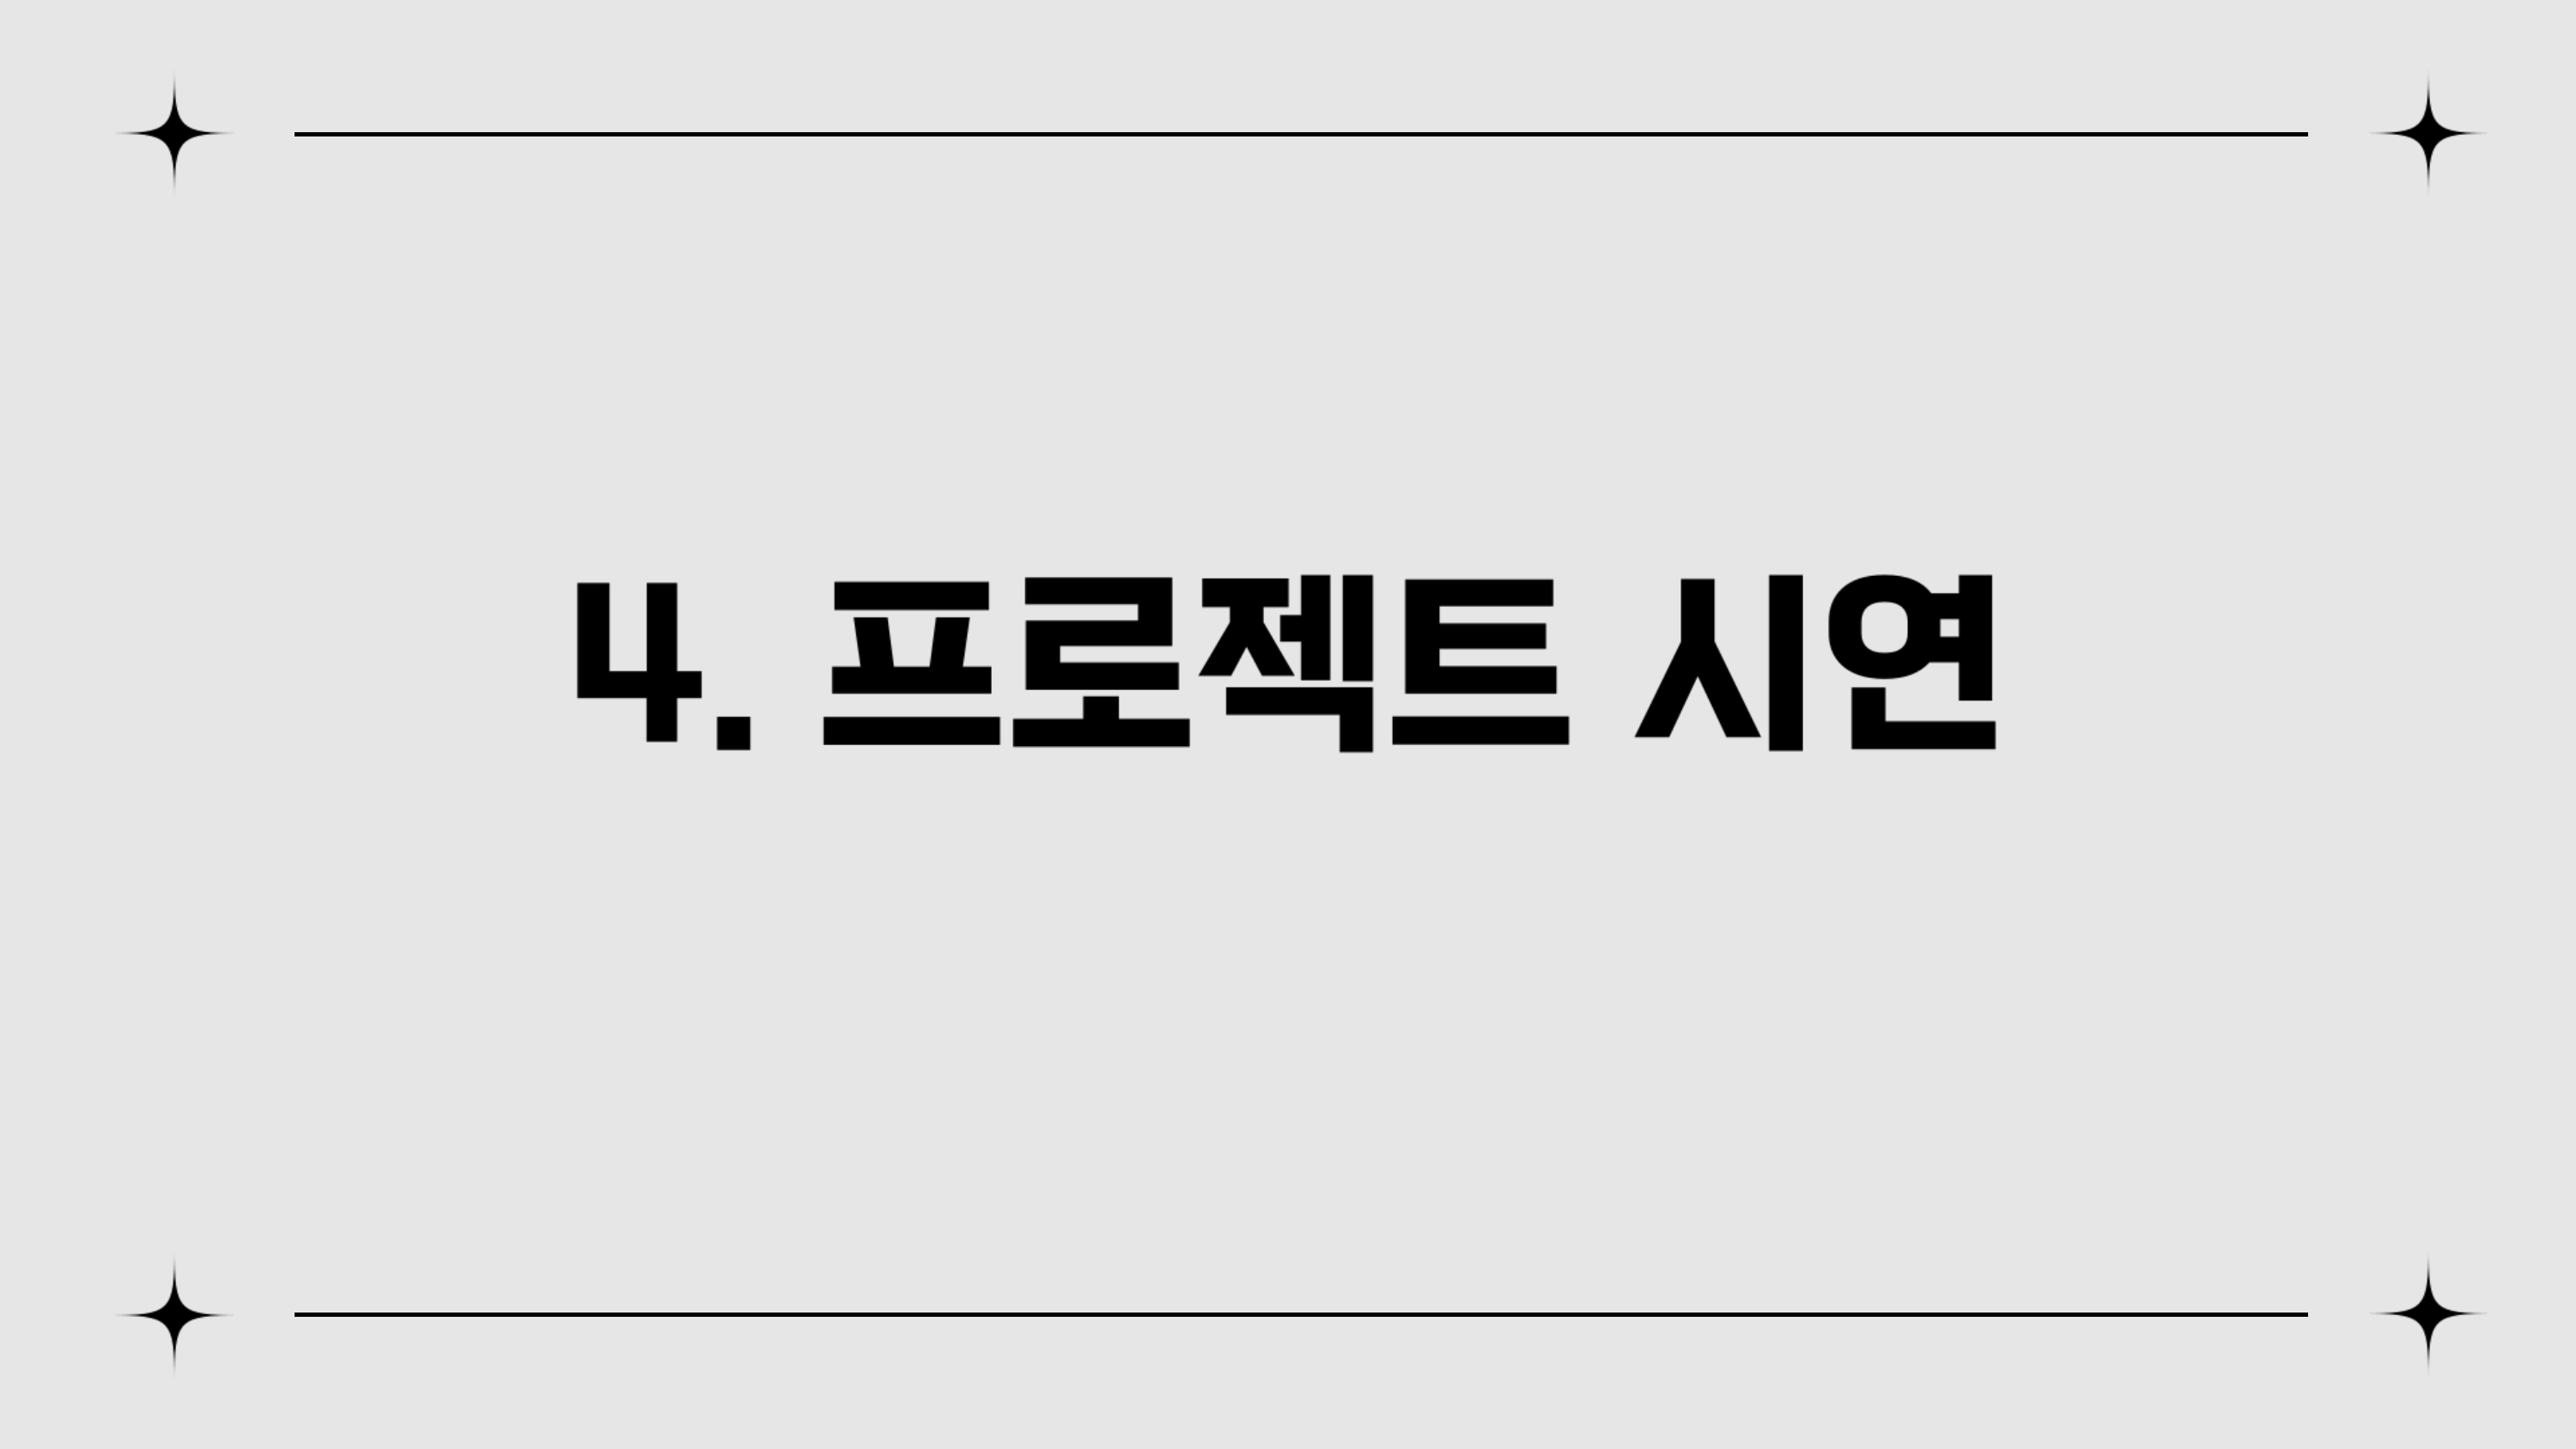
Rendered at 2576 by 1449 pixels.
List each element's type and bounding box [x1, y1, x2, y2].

picture [0, 450, 2548, 965]
picture [295, 131, 2308, 136]
picture [106, 65, 242, 201]
picture [295, 1312, 2308, 1317]
picture [2360, 1246, 2496, 1381]
picture [106, 1247, 242, 1383]
picture [2360, 65, 2496, 201]
